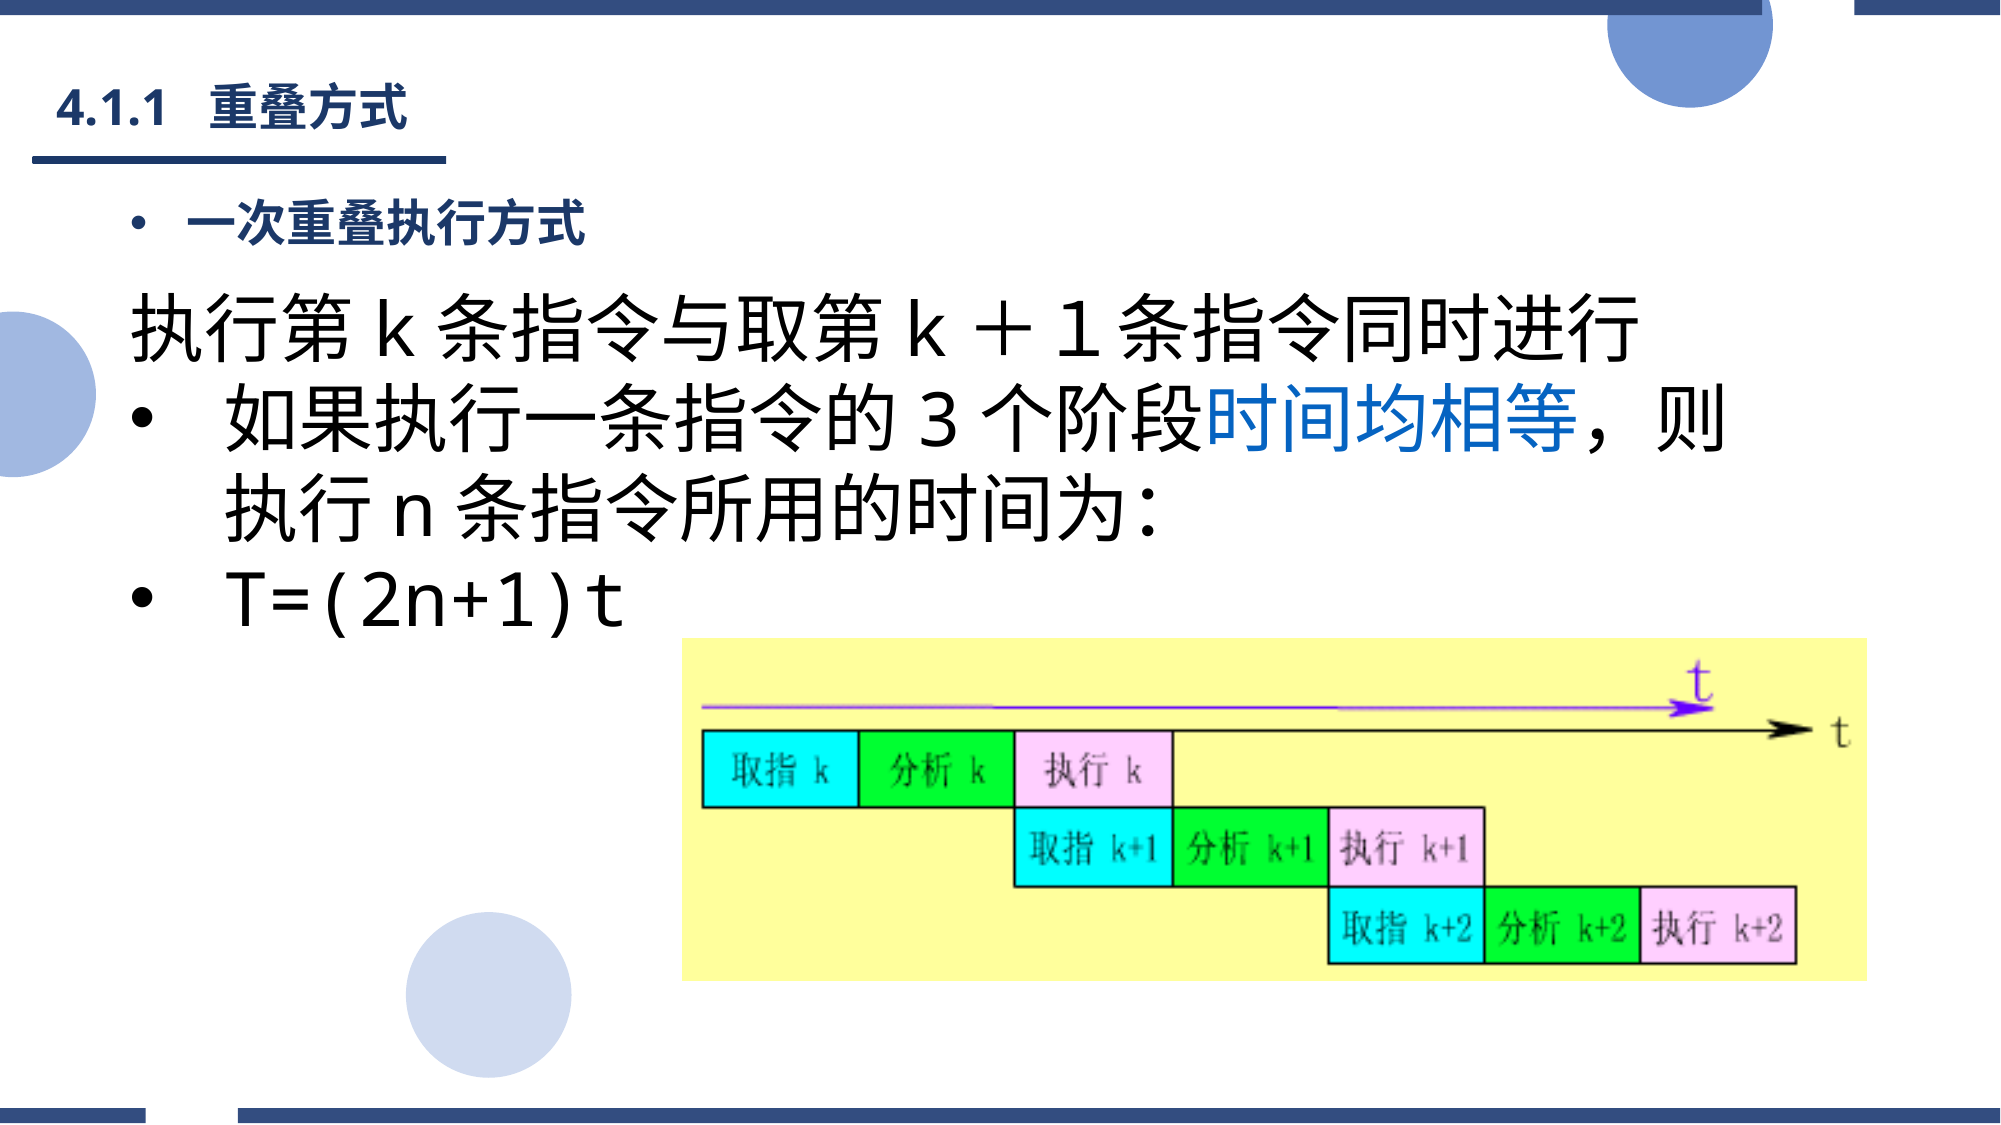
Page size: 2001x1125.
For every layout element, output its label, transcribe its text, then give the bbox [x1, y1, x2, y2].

text_box 执行第k条指令与取第k＋１条指令同时进行 如果执行一条指令的3个阶段时间均相等，则执行n条指令所用的时间为： T=(2n+1)t [114, 274, 1788, 859]
title 一次重叠执行方式 [115, 183, 652, 268]
text_box 4.1.1 重叠方式 [41, 67, 578, 152]
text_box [682, 638, 1867, 981]
